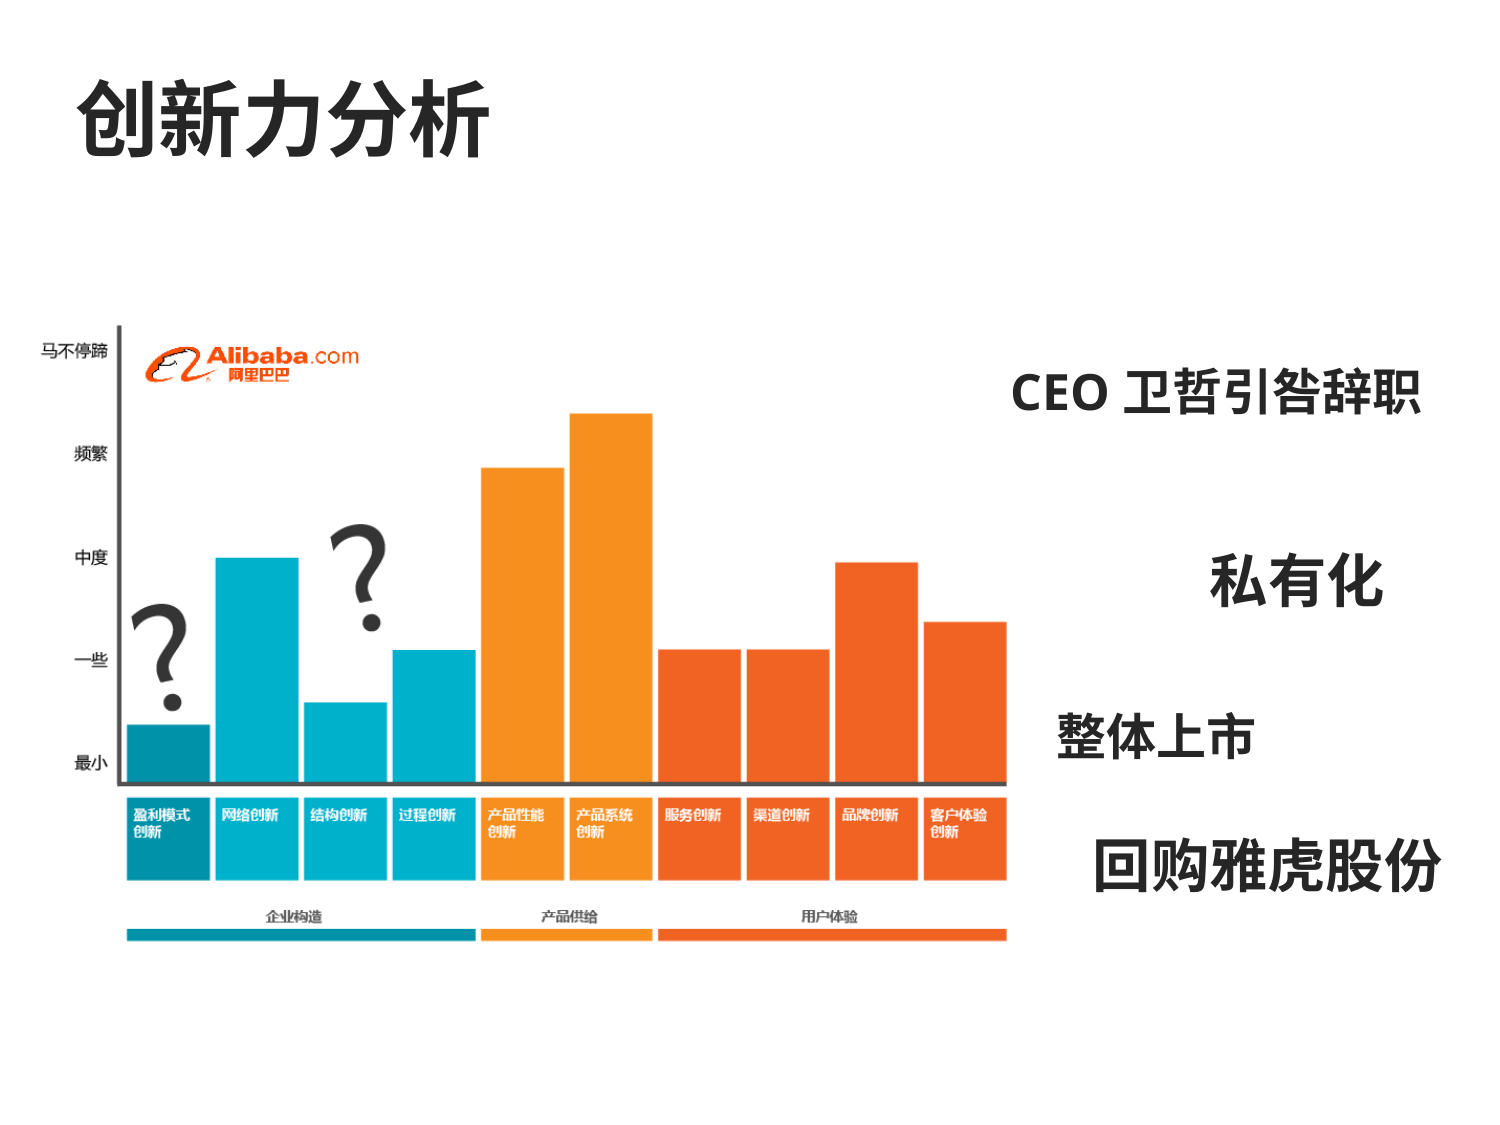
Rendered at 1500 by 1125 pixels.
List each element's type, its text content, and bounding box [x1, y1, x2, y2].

text_box 整体上市 [1041, 697, 1429, 773]
picture [23, 304, 1032, 974]
text_box 创新力分析 [61, 59, 508, 175]
text_box 私有化 [1195, 536, 1493, 622]
text_box 回购雅虎股份 [1078, 821, 1465, 907]
text_box CEO卫哲引咎辞职 [1035, 353, 1442, 428]
